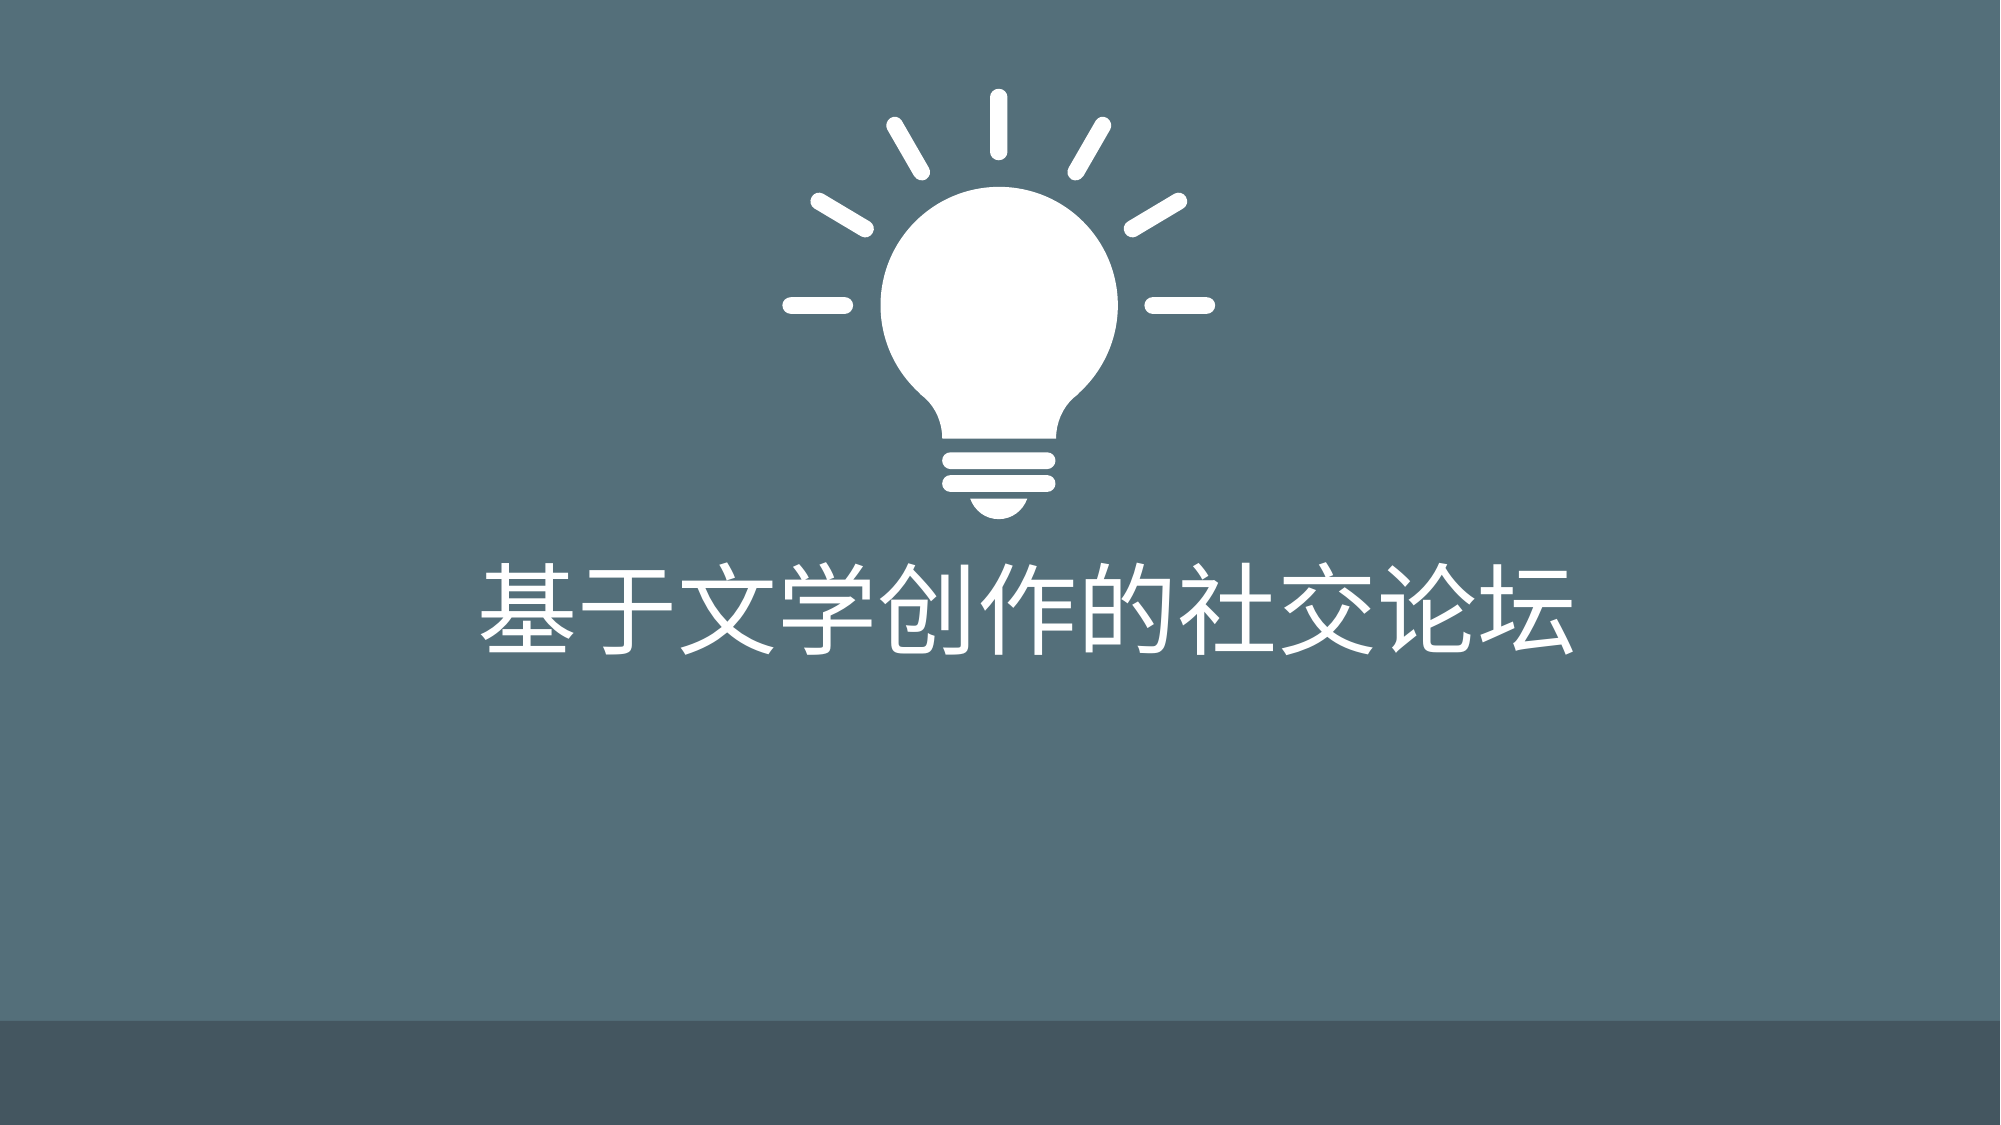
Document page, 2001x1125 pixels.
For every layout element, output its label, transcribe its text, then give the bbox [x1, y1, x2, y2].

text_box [782, 88, 1216, 520]
text_box [0, 1020, 2000, 1125]
text_box 基于文学创作的社交论坛 [175, 539, 1879, 675]
